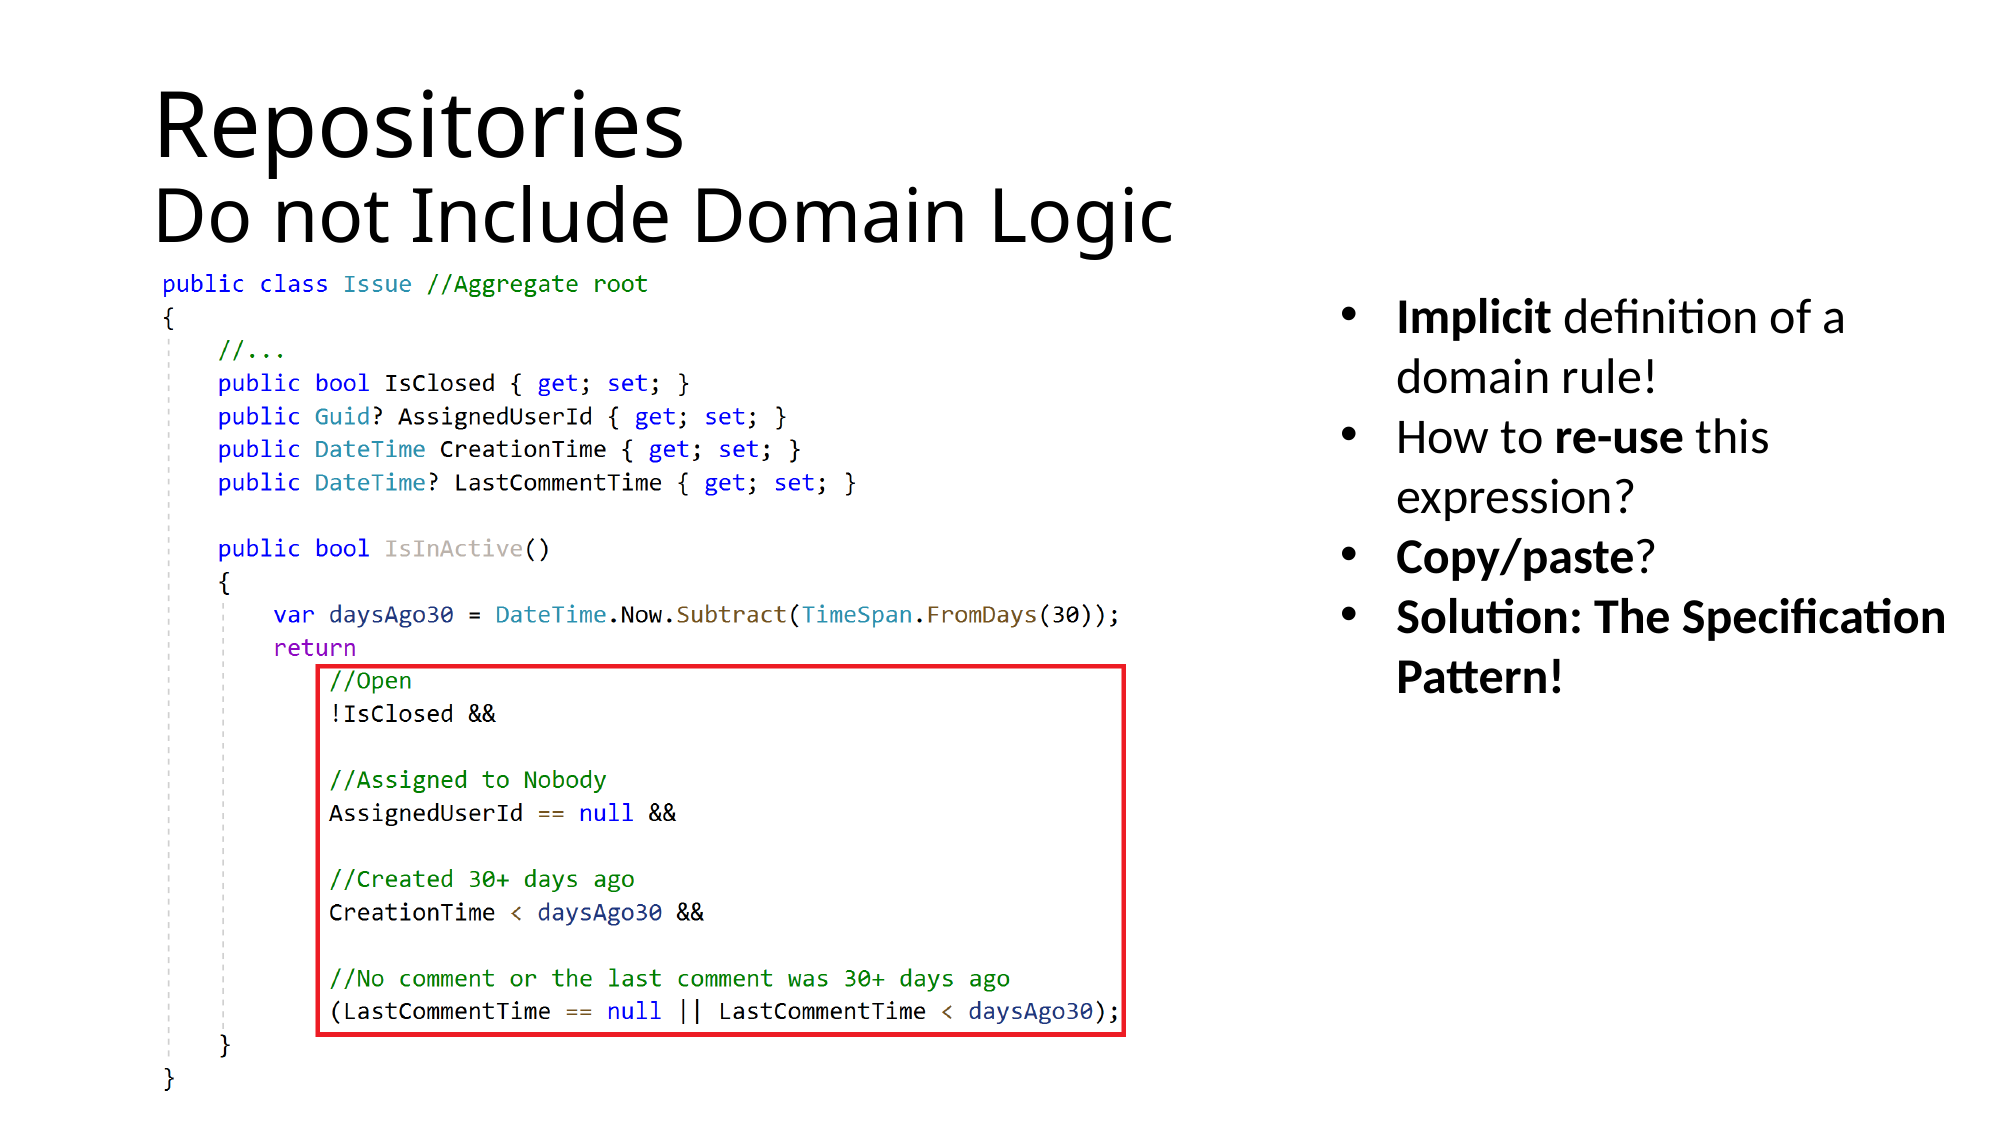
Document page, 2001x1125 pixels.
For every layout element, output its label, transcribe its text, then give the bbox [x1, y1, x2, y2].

text_box Implicit definition of a domain rule! How to re-use this expression? Copy/paste? Solution: The Specification Pattern! [1325, 276, 1964, 711]
title Repositories Do not Include Domain Logic [137, 59, 1863, 278]
picture [155, 268, 1131, 1102]
